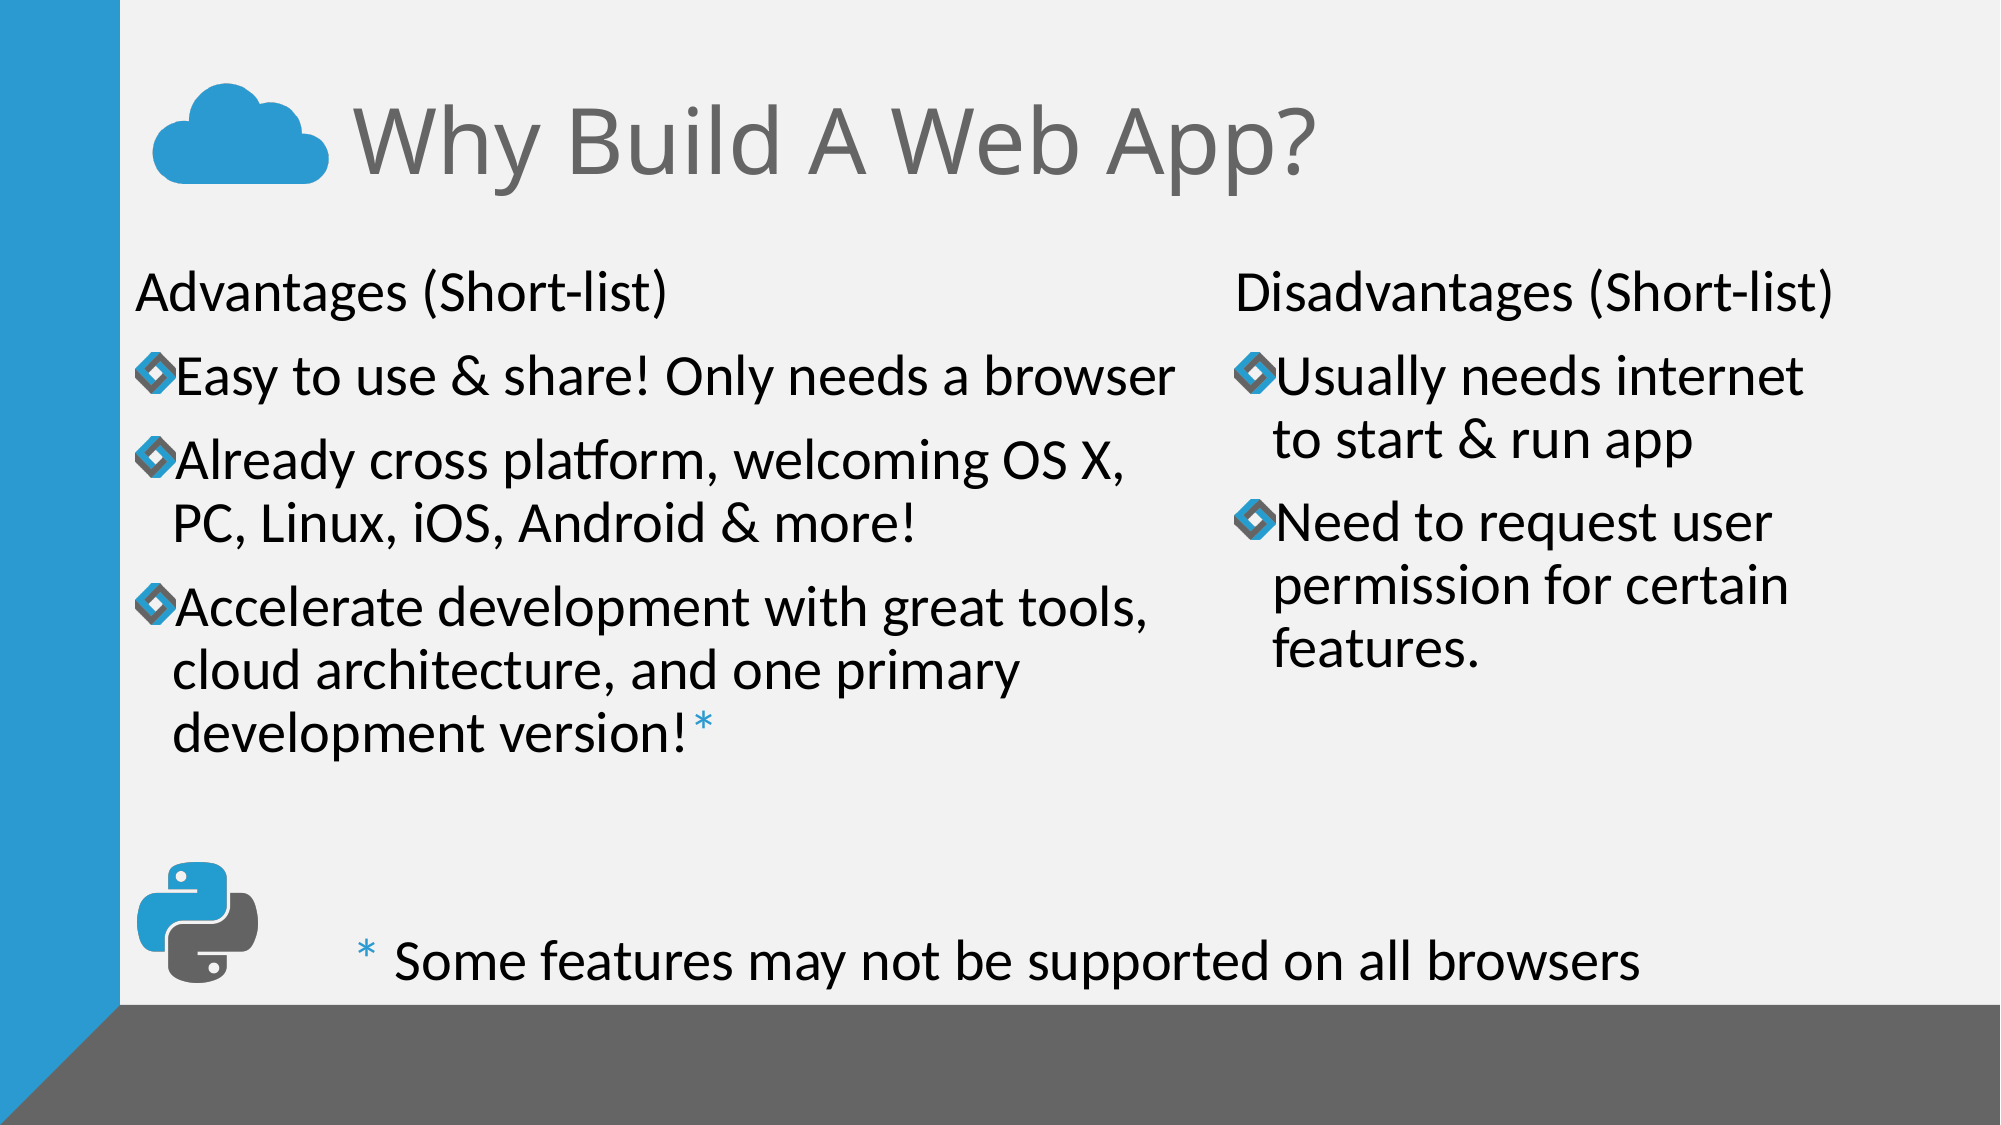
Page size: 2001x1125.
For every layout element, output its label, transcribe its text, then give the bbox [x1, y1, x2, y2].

title Why Build A Web App? [337, 36, 1876, 253]
picture [135, 583, 176, 625]
picture [140, 33, 341, 234]
text_box * Some features may not be supported on all browsers [337, 922, 2000, 1005]
text_box Disadvantages (Short-list) Usually needs internet to start & run app Need to request user permission for certain features. [1219, 253, 1876, 922]
picture [135, 352, 176, 394]
picture [1234, 352, 1276, 394]
picture [1234, 499, 1276, 540]
picture [135, 436, 176, 478]
list Advantages (Short-list) Easy to use & share! Only needs a browser Already cross platform, welcoming OS X, PC, Linux, iOS, Android & more! Accelerate development with great tools, cloud architecture, and one primary development version!* [120, 253, 1219, 1005]
